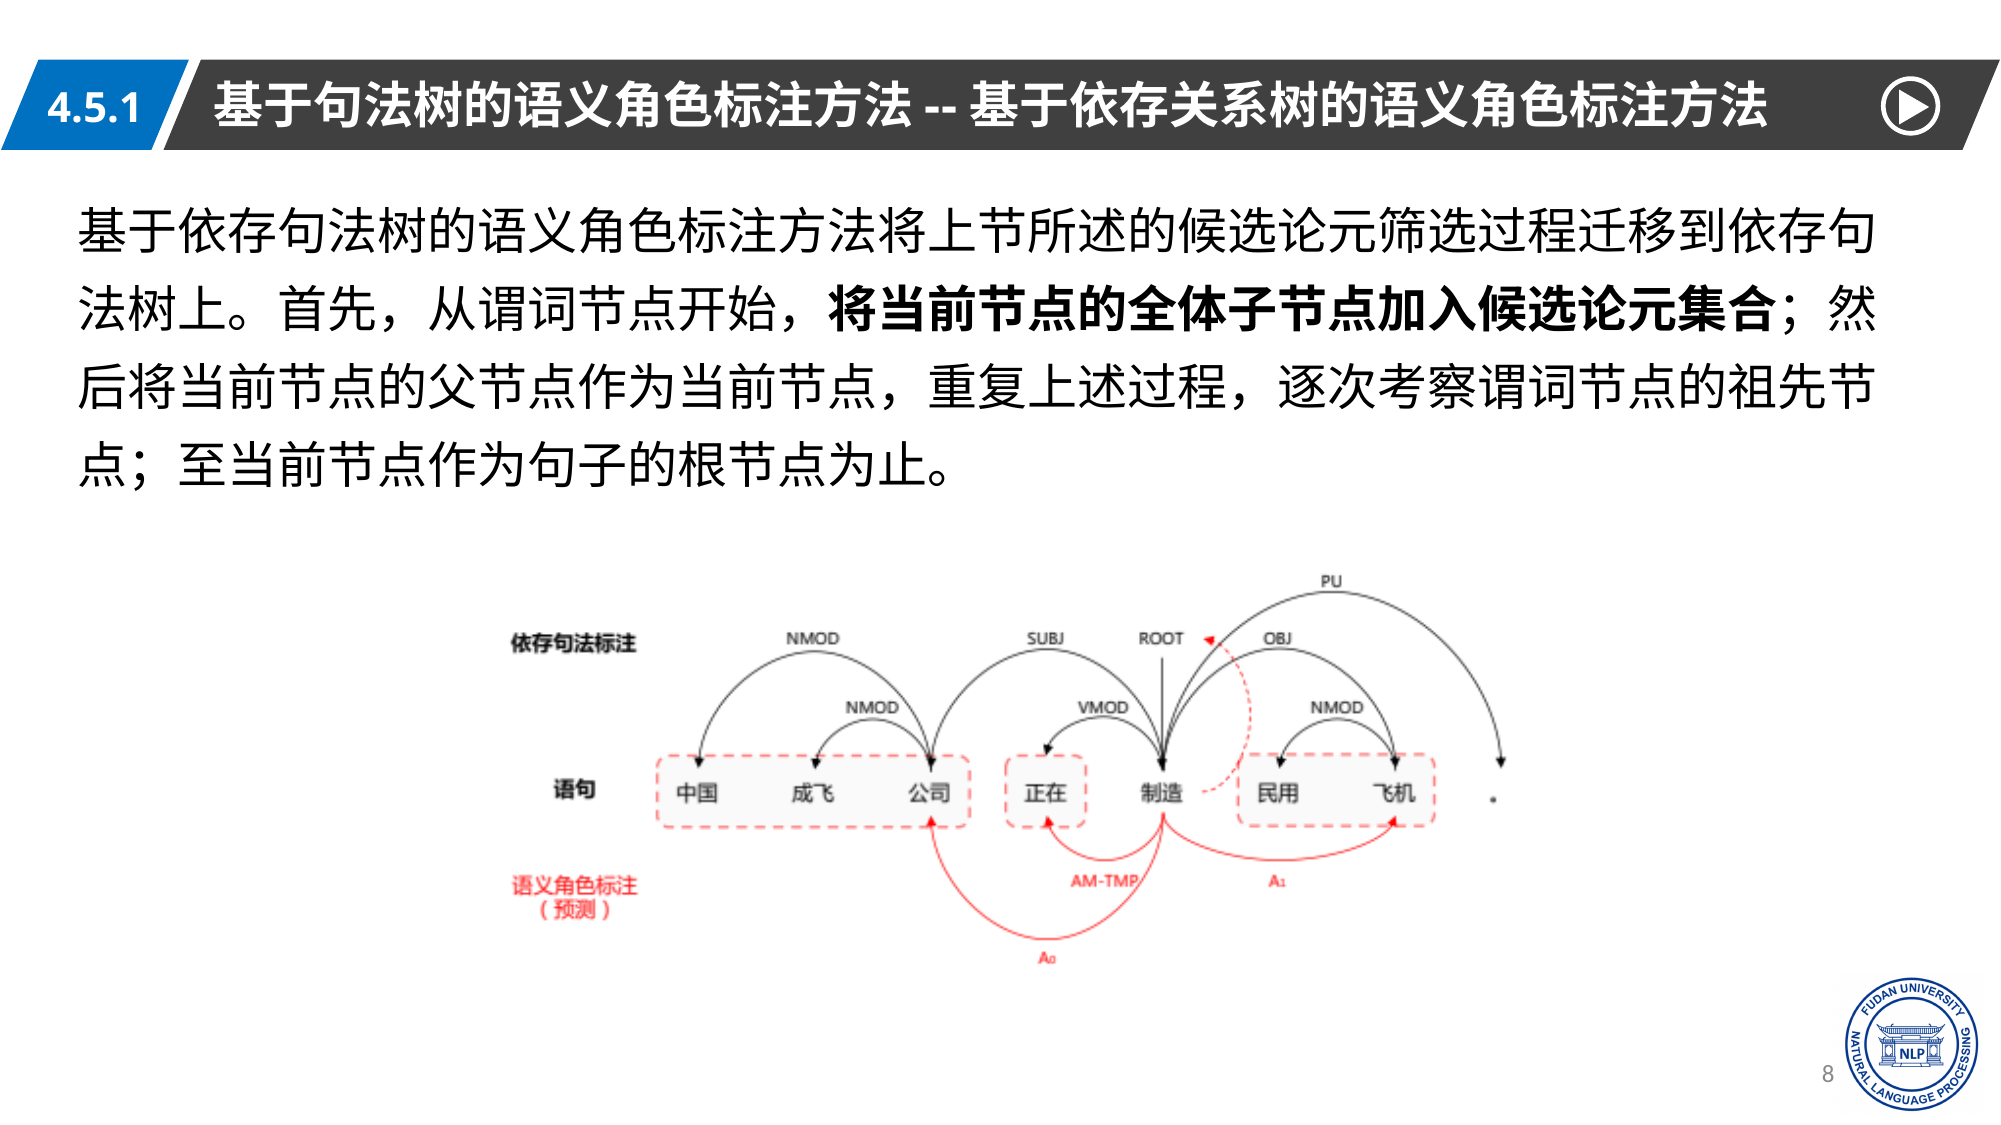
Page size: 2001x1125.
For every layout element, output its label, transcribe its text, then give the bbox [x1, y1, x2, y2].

picture [1834, 972, 1985, 1117]
picture [484, 562, 1516, 968]
text_box 基于句法树的语义角色标注方法--基于依存关系树的语义角色标注方法 [198, 66, 1785, 142]
text_box 4.5.1 [26, 73, 164, 138]
slide_number 89 [1412, 1042, 1863, 1103]
text_box [1, 89, 157, 150]
text_box [32, 59, 189, 120]
text_box 基于依存句法树的语义角色标注方法将上节所述的候选论元筛选过程迁移到依存句法树上。首先，从谓词节点开始，将当前节点的全体子节点加入候选论元集合；然后将当前节点的父节点作为当前节点，重复上述过程，逐次考察谓词节点的祖先节点；至当前节点作为句子的根节点为止。 [62, 174, 1900, 501]
text_box [163, 59, 2000, 150]
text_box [1883, 78, 1939, 134]
